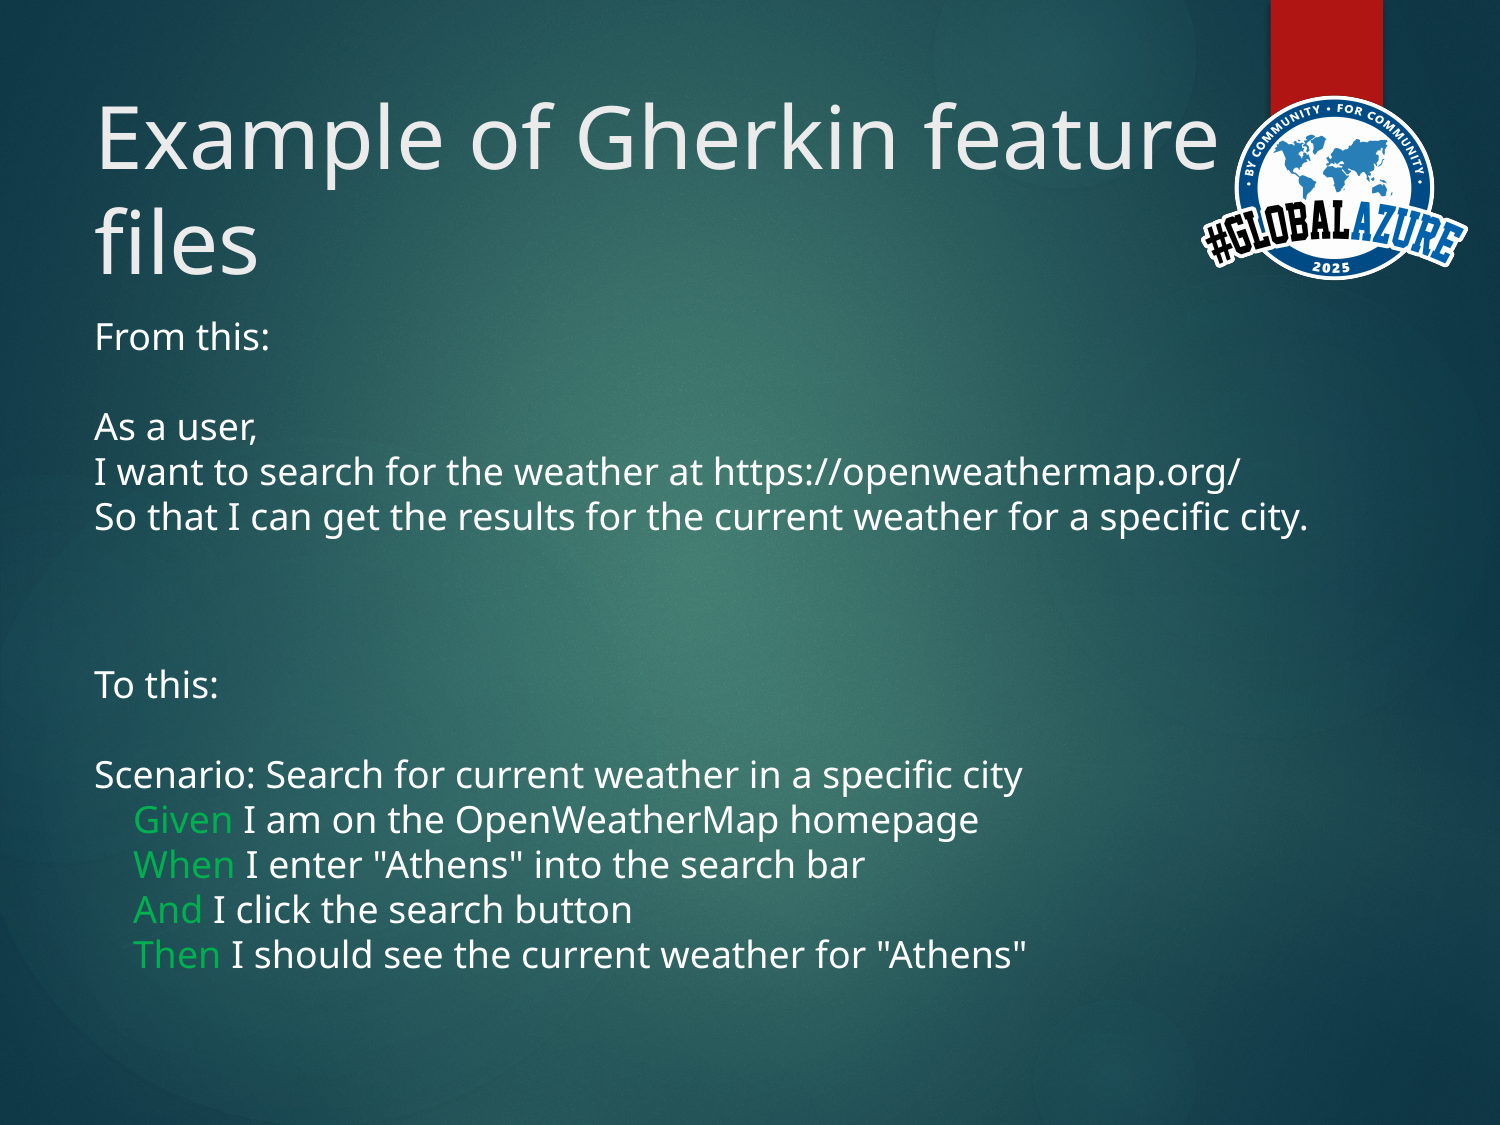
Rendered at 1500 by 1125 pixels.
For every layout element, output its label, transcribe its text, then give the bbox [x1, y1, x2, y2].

picture [1197, 91, 1472, 287]
text_box From this: As a user, I want to search for the weather at https://openweathermap.org/ So that I can get the results for the current weather for a specific city. [79, 305, 1439, 545]
text_box To this: Scenario: Search for current weather in a specific city Given I am on the OpenWeatherMap homepage When I enter "Athens" into the search bar And I click the search button Then I should see the current weather for "Athens" [79, 653, 1335, 1029]
title Example of Gherkin feature files [79, 74, 1283, 304]
